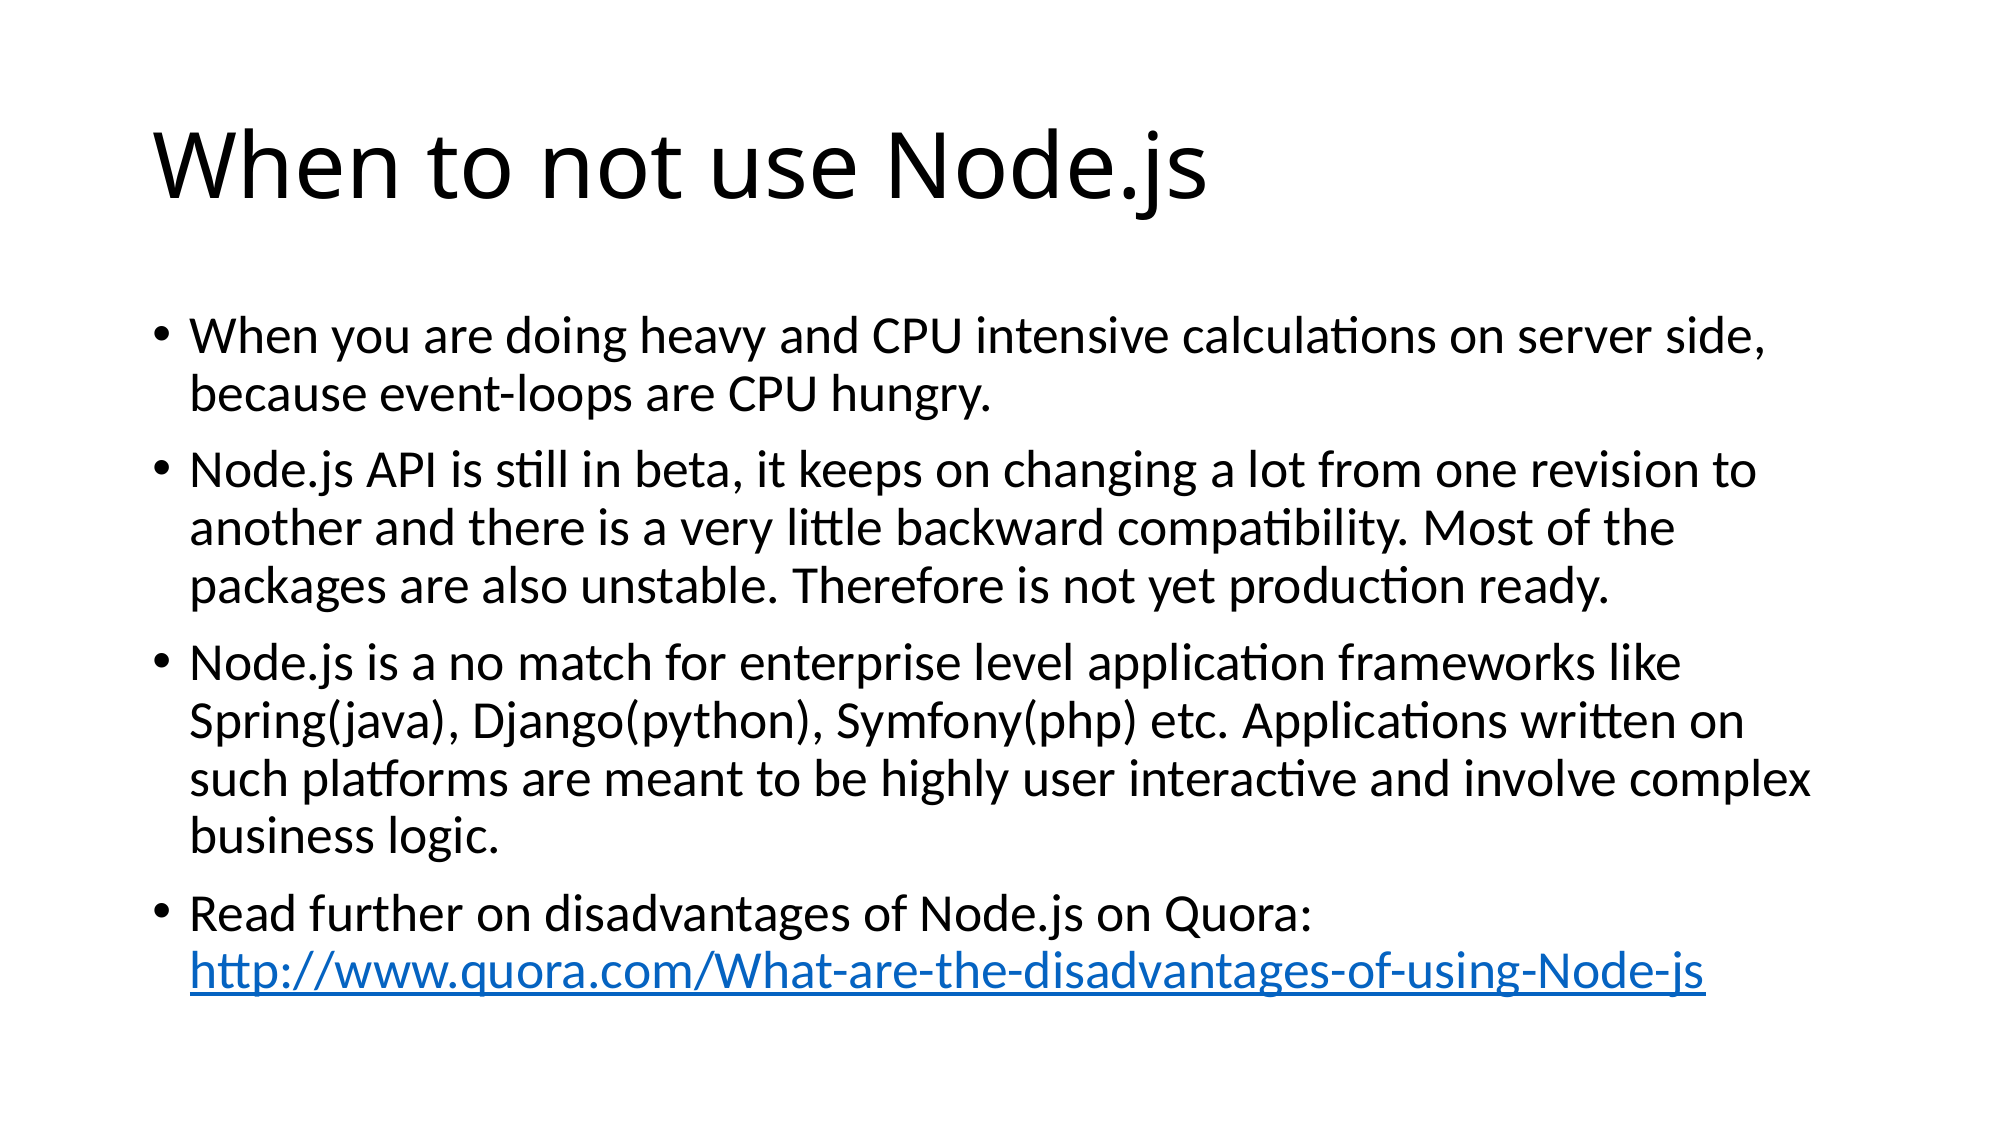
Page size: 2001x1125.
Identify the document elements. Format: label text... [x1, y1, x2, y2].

list When you are doing heavy and CPU intensive calculations on server side, because event-loops are CPU hungry. Node.js API is still in beta, it keeps on changing a lot from one revision to another and there is a very little backward compatibility. Most of the packages are also unstable. Therefore is not yet production ready. Node.js is a no match for enterprise level application frameworks like Spring(java), Django(python), Symfony(php) etc. Applications written on such platforms are meant to be highly user interactive and involve complex business logic. Read further on disadvantages of Node.js on Quora: http://www.quora.com/What-are-the-disadvantages-of-using-Node-js [137, 299, 1863, 1014]
title When to not use Node.js [137, 59, 1863, 278]
